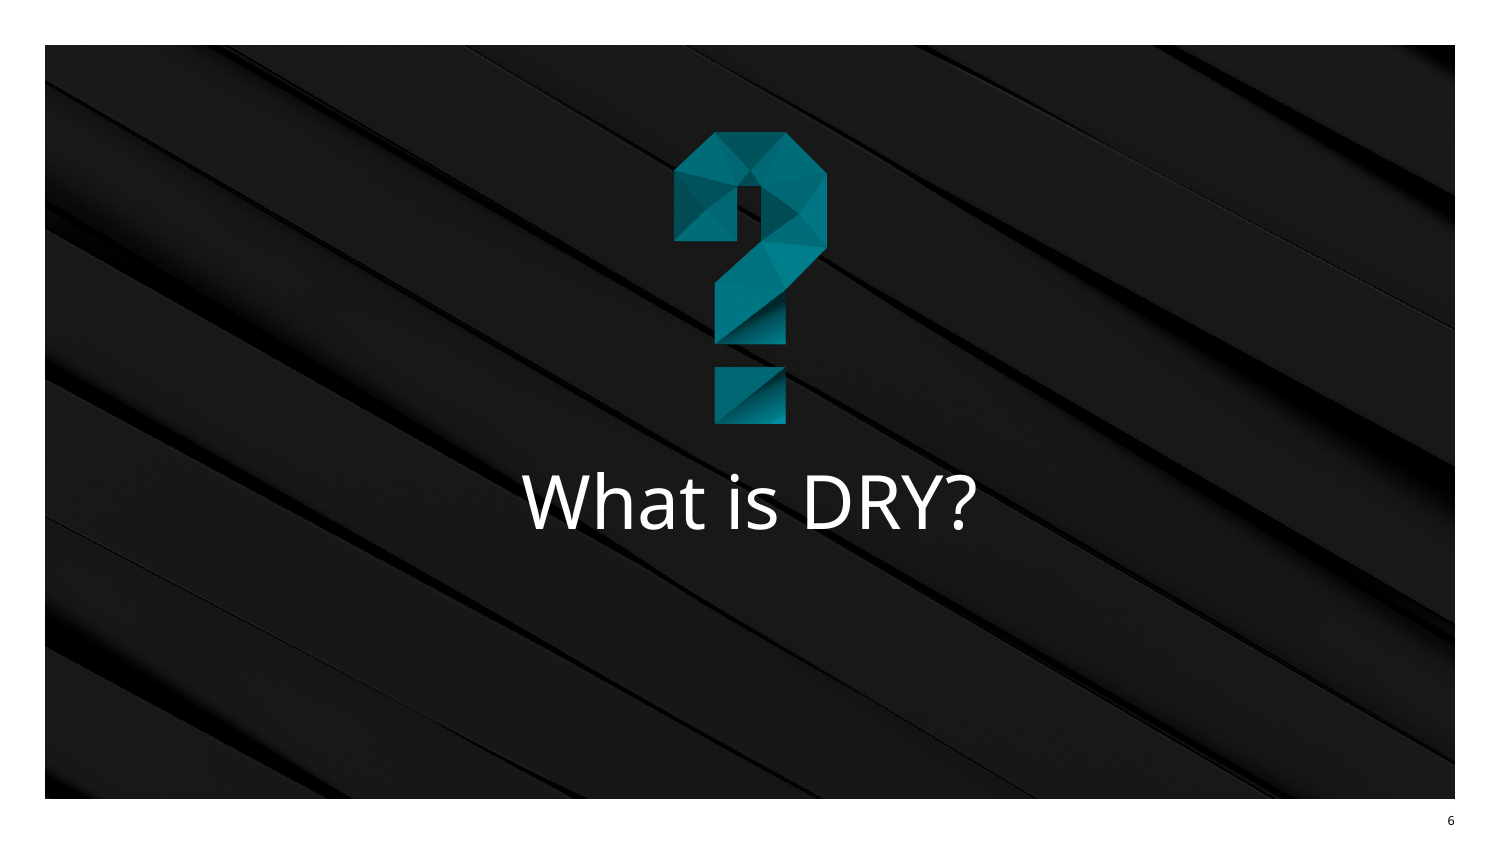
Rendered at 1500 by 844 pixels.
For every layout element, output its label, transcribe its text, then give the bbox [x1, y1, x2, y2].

picture [45, 45, 1455, 379]
title What is DRY? [0, 379, 1500, 799]
